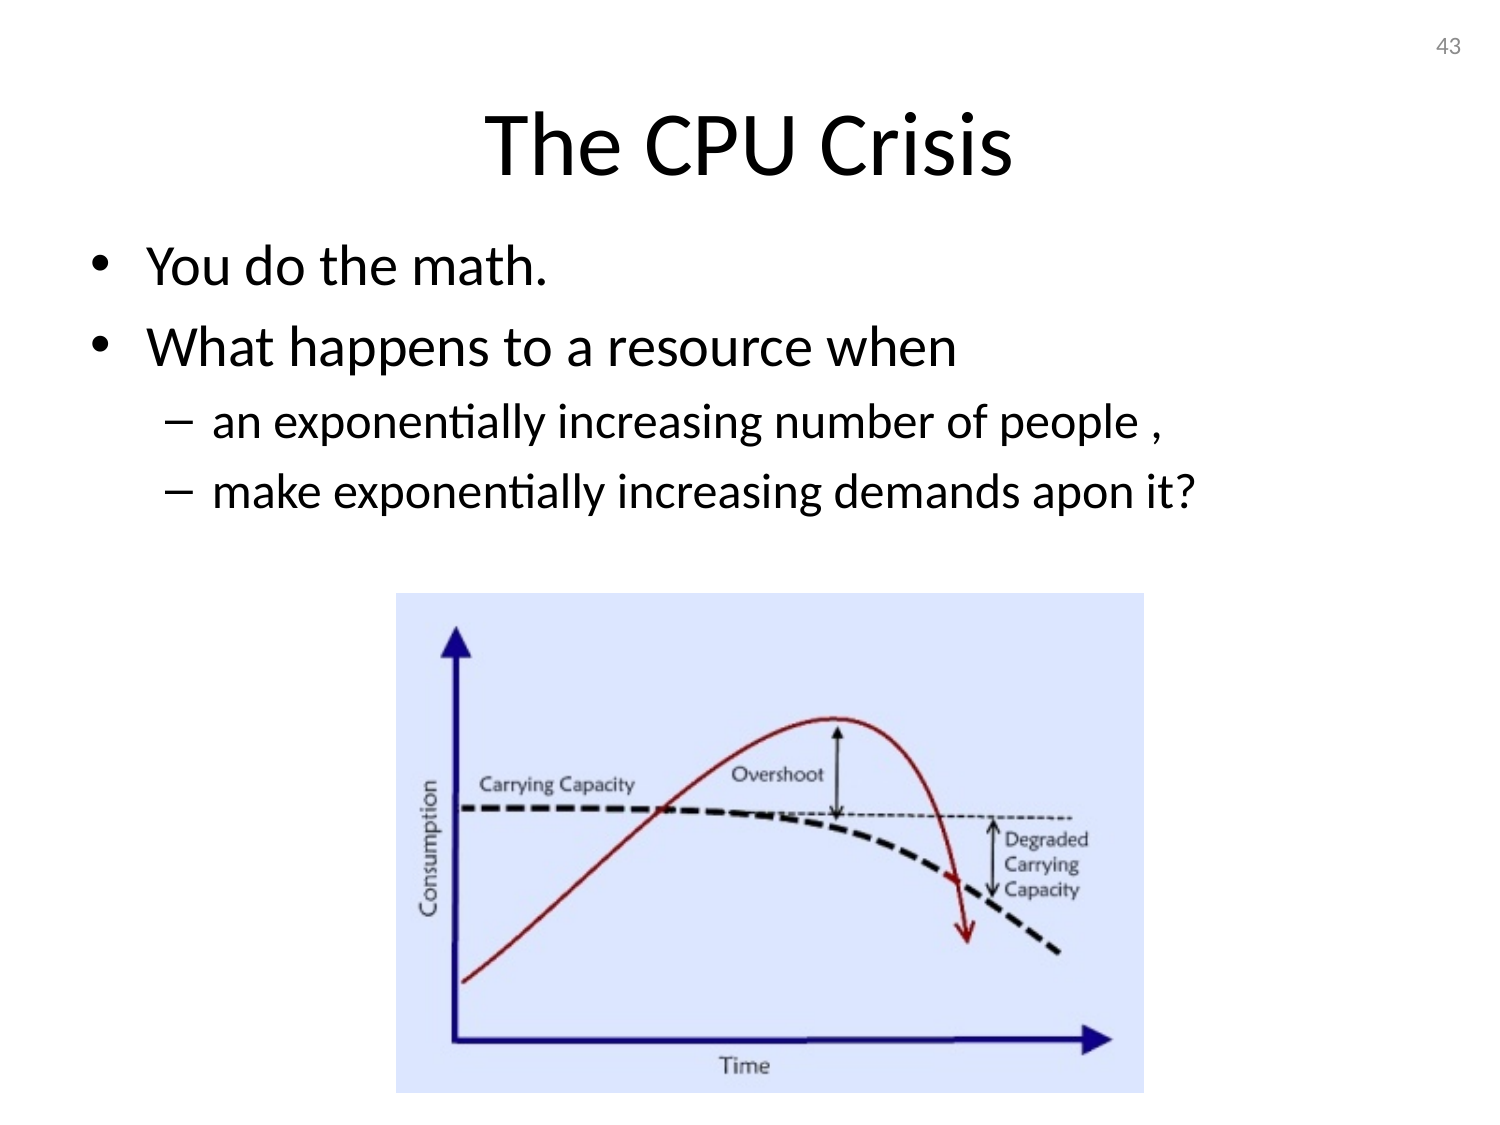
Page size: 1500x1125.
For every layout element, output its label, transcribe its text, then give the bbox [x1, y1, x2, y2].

list You do the math. What happens to a resource when an exponentially increasing number of people , make exponentially increasing demands apon it? [75, 219, 1330, 962]
slide_number 43 [1126, 15, 1477, 75]
picture [396, 593, 1144, 1093]
title The CPU Crisis [75, 45, 1425, 233]
